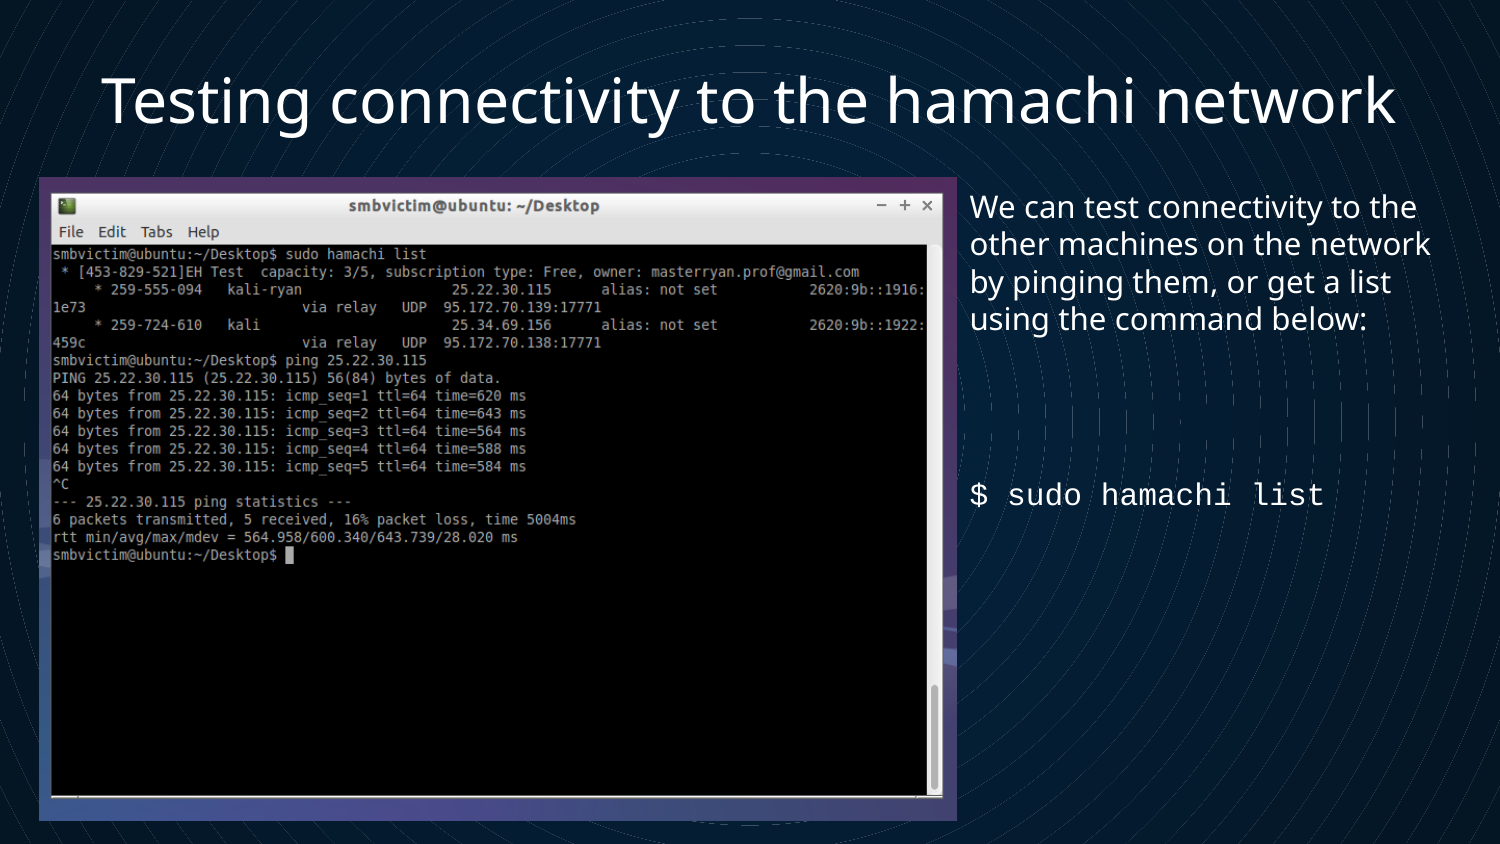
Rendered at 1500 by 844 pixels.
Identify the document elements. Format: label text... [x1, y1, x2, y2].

title Testing connectivity to the hamachi network [51, 51, 1449, 152]
picture [39, 177, 957, 821]
text_box We can test connectivity to the other machines on the network by pinging them, or get a list using the command below: $ sudo hamachi list [954, 172, 1487, 527]
